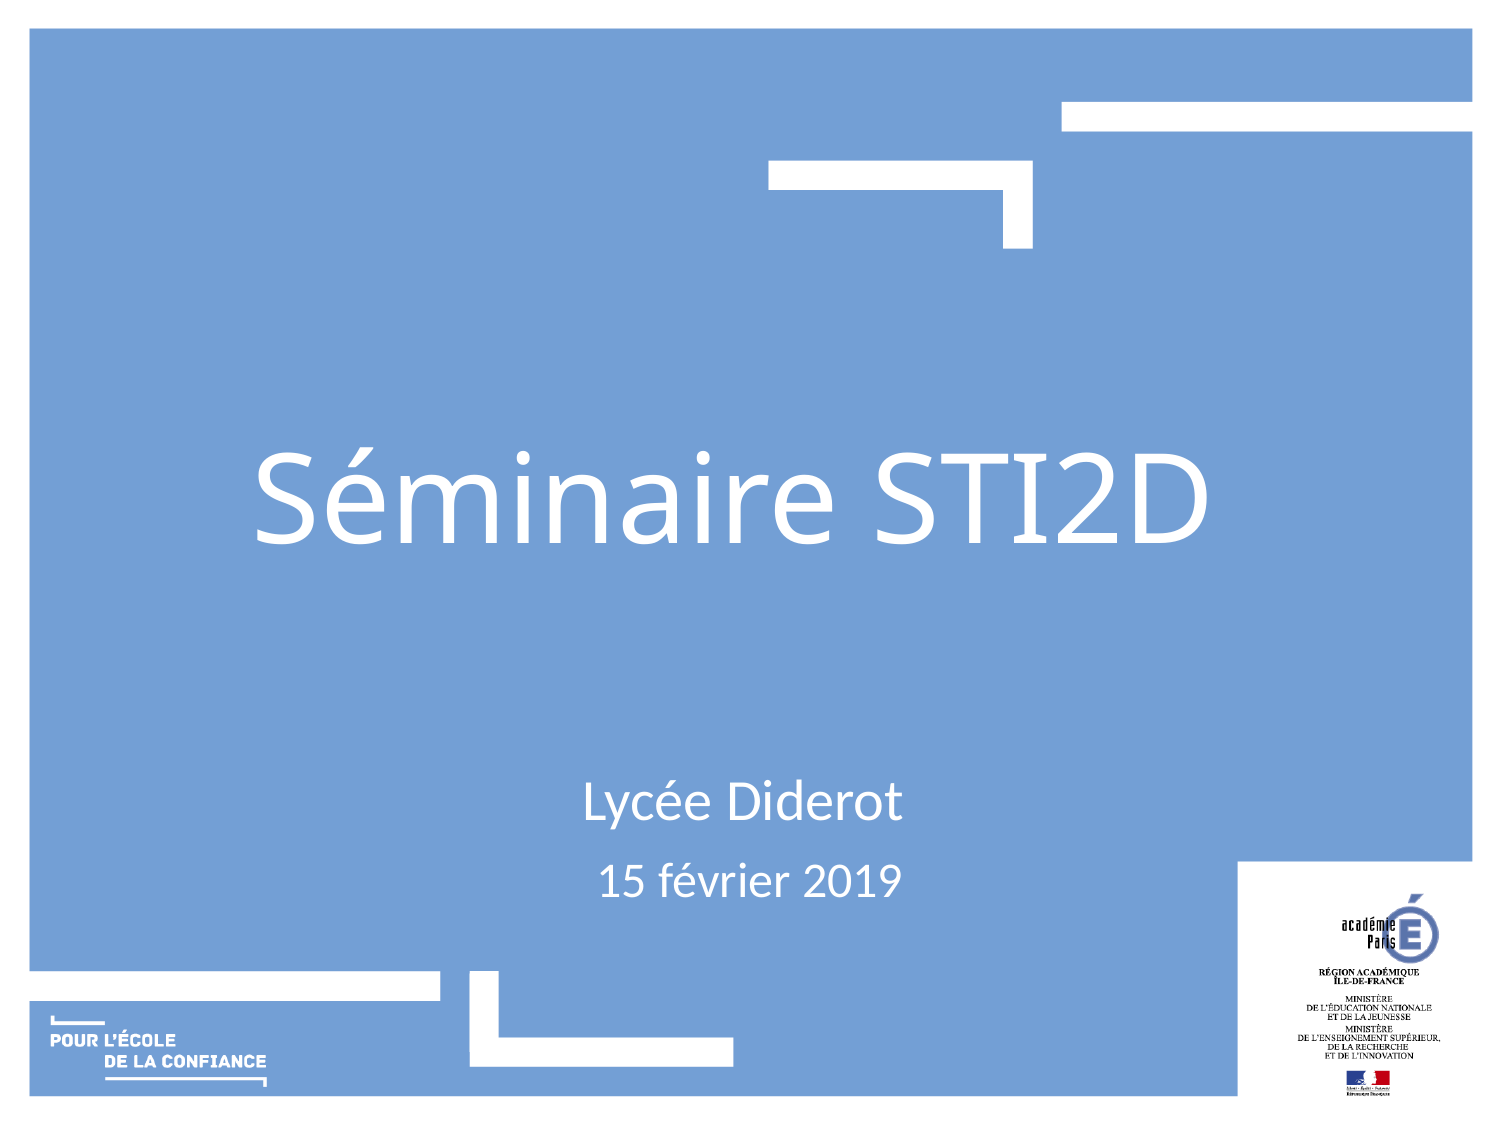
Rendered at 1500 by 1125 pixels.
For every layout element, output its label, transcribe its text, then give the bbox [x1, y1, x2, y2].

subtitle Lycée Diderot 15 février 2019 [112, 763, 1388, 923]
picture [0, 0, 1500, 1125]
title Séminaire STI2D [112, 242, 1388, 763]
